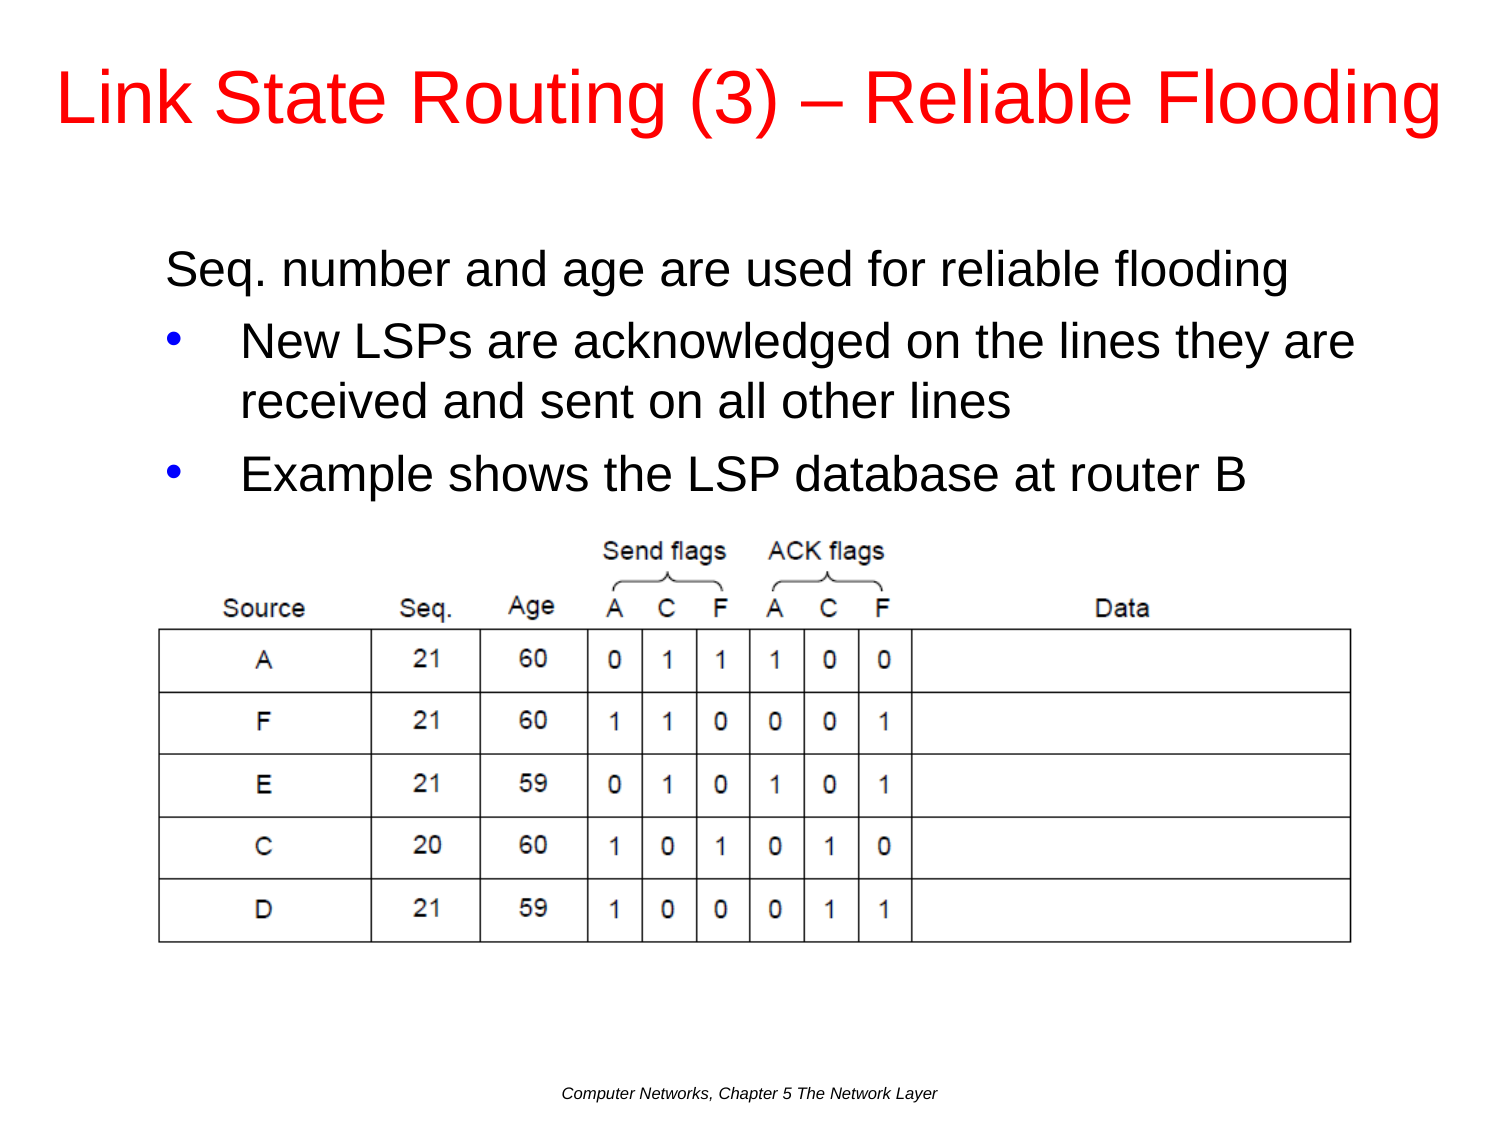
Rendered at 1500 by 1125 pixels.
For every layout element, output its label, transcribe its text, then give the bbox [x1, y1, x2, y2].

title Link State Routing (3) – Reliable Flooding [0, 0, 1500, 188]
list Seq. number and age are used for reliable flooding New LSPs are acknowledged on the lines they are received and sent on all other lines Example shows the LSP database at router B [150, 228, 1428, 984]
footer Computer Networks, Chapter 5 The Network Layer [0, 1074, 1500, 1125]
picture [117, 528, 1383, 984]
